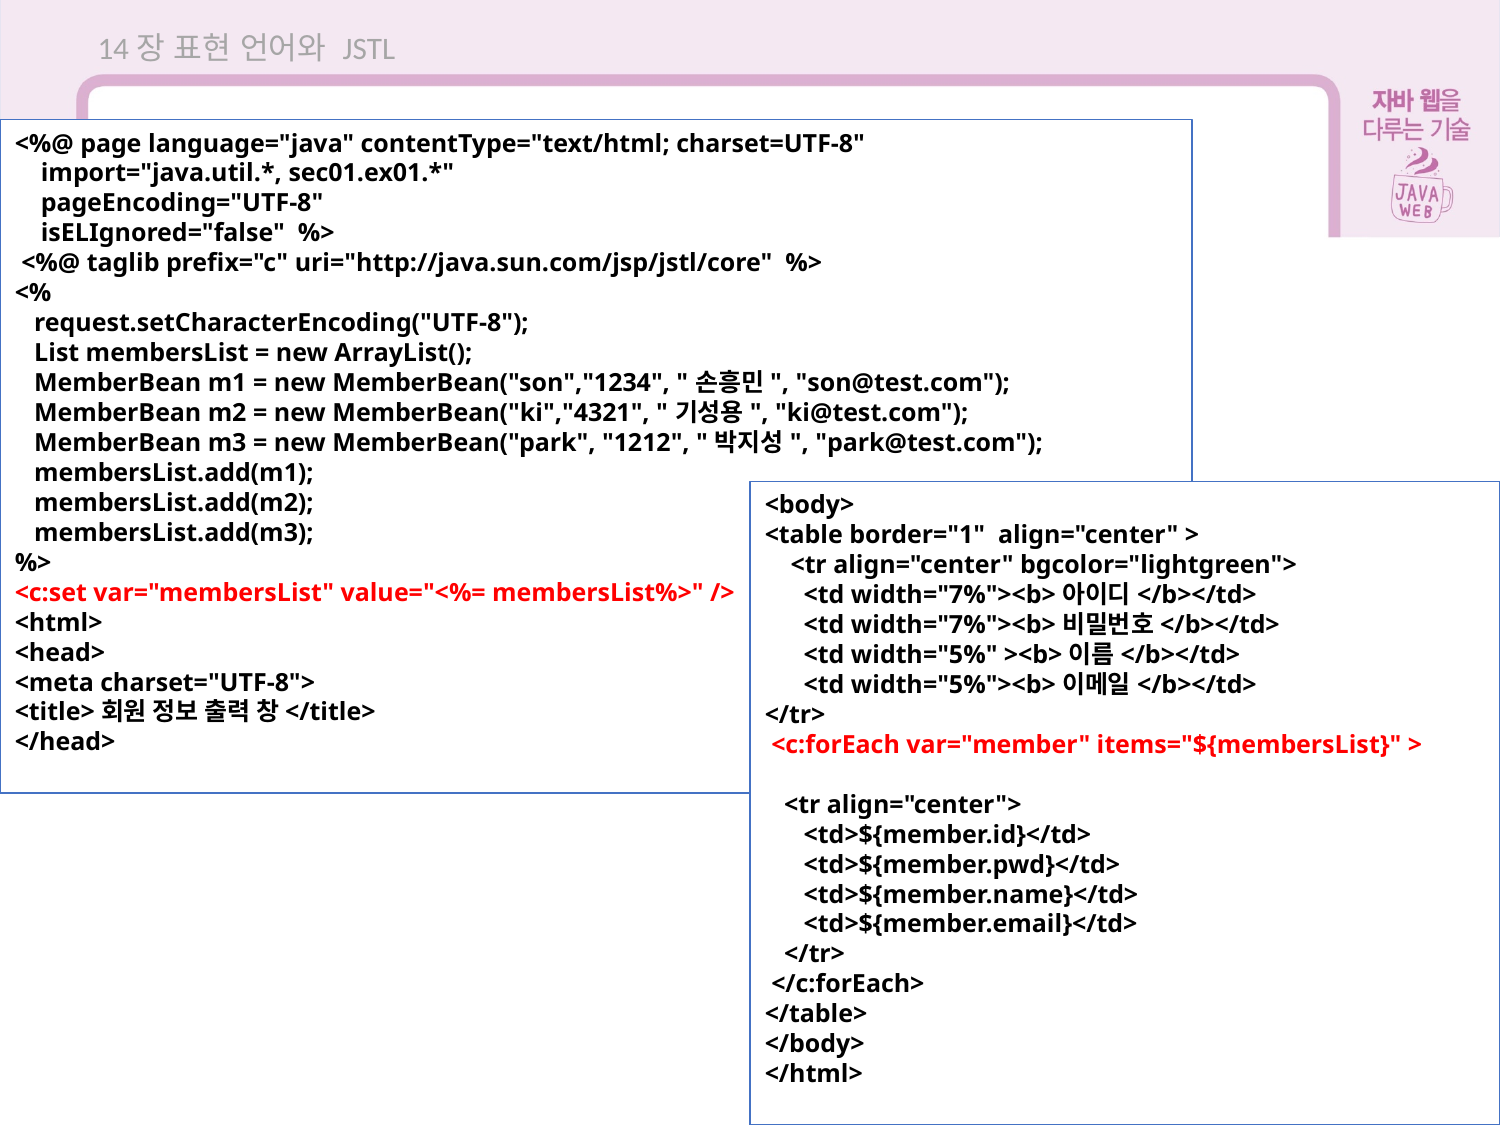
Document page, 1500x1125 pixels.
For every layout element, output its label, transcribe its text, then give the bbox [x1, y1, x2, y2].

text_box <%@ page language="java" contentType="text/html; charset=UTF-8" import="java.util.*, sec01.ex01.*" pageEncoding="UTF-8" isELIgnored="false" %> <%@ taglib prefix="c" uri="http://java.sun.com/jsp/jstl/core" %> <% request.setCharacterEncoding("UTF-8"); List membersList = new ArrayList(); MemberBean m1 = new MemberBean("son","1234", "손흥민", "son@test.com"); MemberBean m2 = new MemberBean("ki","4321", "기성용", "ki@test.com"); MemberBean m3 = new MemberBean("park", "1212", "박지성", "park@test.com"); membersList.add(m1); membersList.add(m2); membersList.add(m3); %> <c:set var="membersList" value="<%= membersList%>" /> <html> <head> <meta charset="UTF-8"> <title>회원 정보 출력 창</title> </head> [0, 119, 1192, 794]
picture [0, 0, 1500, 481]
text_box <body> <table border="1" align="center" > <tr align="center" bgcolor="lightgreen"> <td width="7%"><b>아이디</b></td> <td width="7%"><b>비밀번호</b></td> <td width="5%" ><b>이름</b></td> <td width="5%"><b>이메일</b></td> </tr> <c:forEach var="member" items="${membersList}" > <tr align="center"> <td>${member.id}</td> <td>${member.pwd}</td> <td>${member.name}</td> <td>${member.email}</td> </tr> </c:forEach> </table> </body> </html> [749, 481, 1500, 1125]
picture [0, 794, 749, 1125]
text_box 14장 표현 언어와 JSTL [82, 0, 1133, 74]
